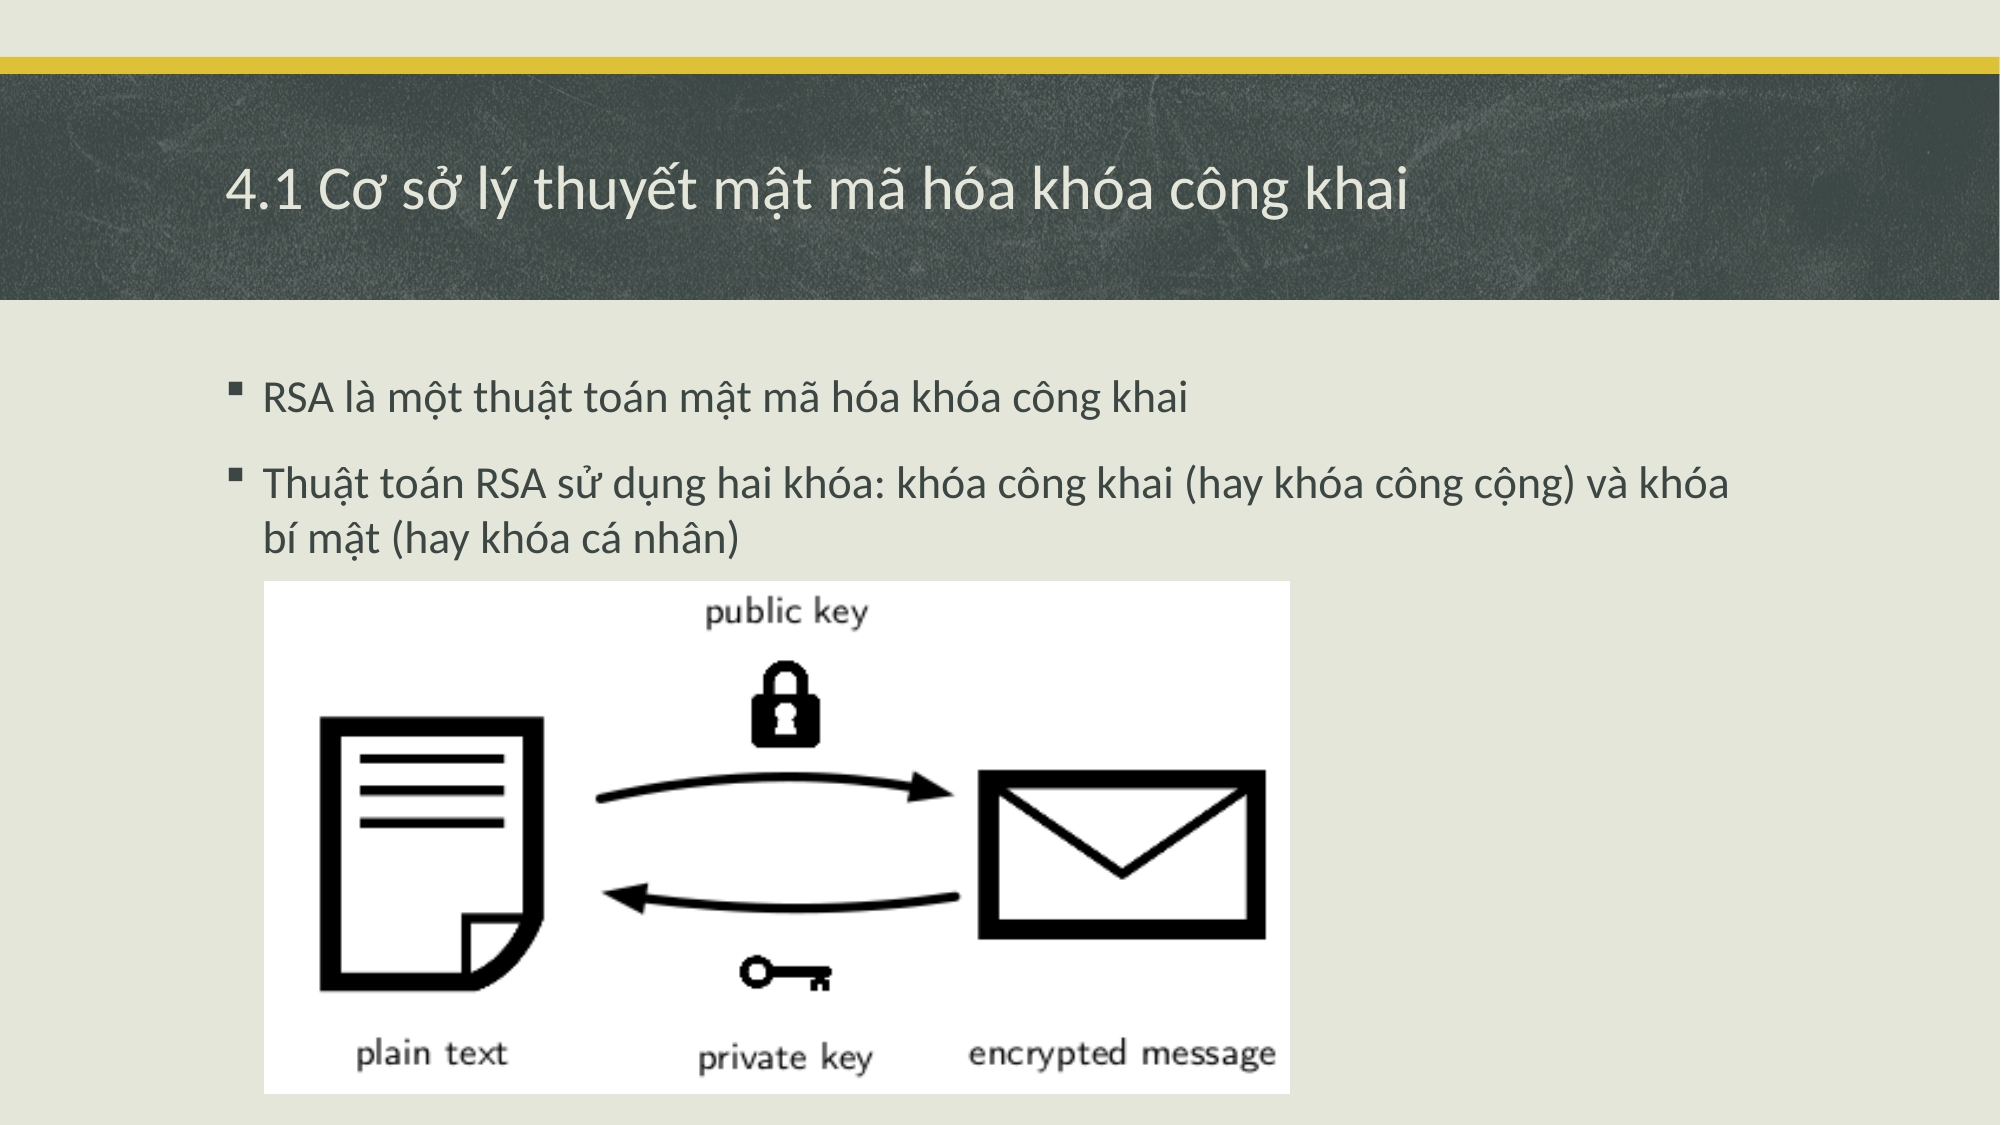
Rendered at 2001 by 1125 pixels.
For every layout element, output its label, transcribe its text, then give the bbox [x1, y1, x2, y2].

list RSA là một thuật toán mật mã hóa khóa công khai Thuật toán RSA sử dụng hai khóa: khóa công khai (hay khóa công cộng) và khóa bí mật (hay khóa cá nhân) [210, 359, 1790, 1014]
title 4.1 Cơ sở lý thuyết mật mã hóa khóa công khai [210, 76, 1790, 300]
picture [0, 74, 2000, 300]
picture [264, 581, 1290, 1094]
